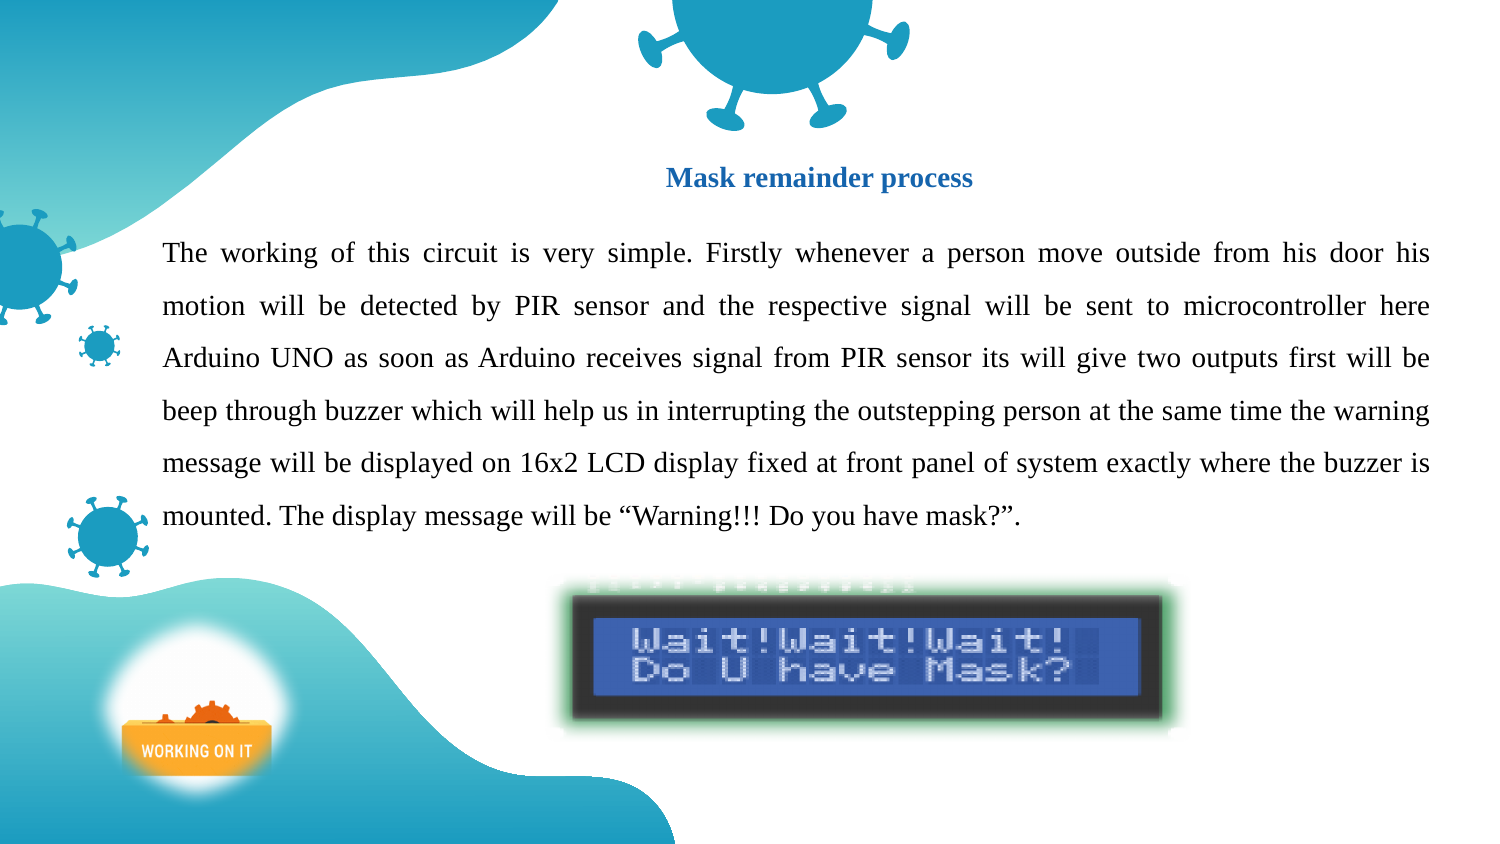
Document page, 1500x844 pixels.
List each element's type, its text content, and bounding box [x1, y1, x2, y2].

picture [545, 573, 1192, 743]
text_box The working of this circuit is very simple. Firstly whenever a person move outside from his door his motion will be detected by PIR sensor and the respective signal will be sent to microcontroller here Arduino UNO as soon as Arduino receives signal from PIR sensor its will give two outputs first will be beep through buzzer which will help us in interrupting the outstepping person at the same time the warning message will be displayed on 16x2 LCD display fixed at front panel of system exactly where the buzzer is mounted. The display message will be “Warning!!! Do you have mask?”. [147, 208, 1447, 539]
text_box Mask remainder process [360, 164, 1286, 209]
picture [84, 603, 309, 813]
